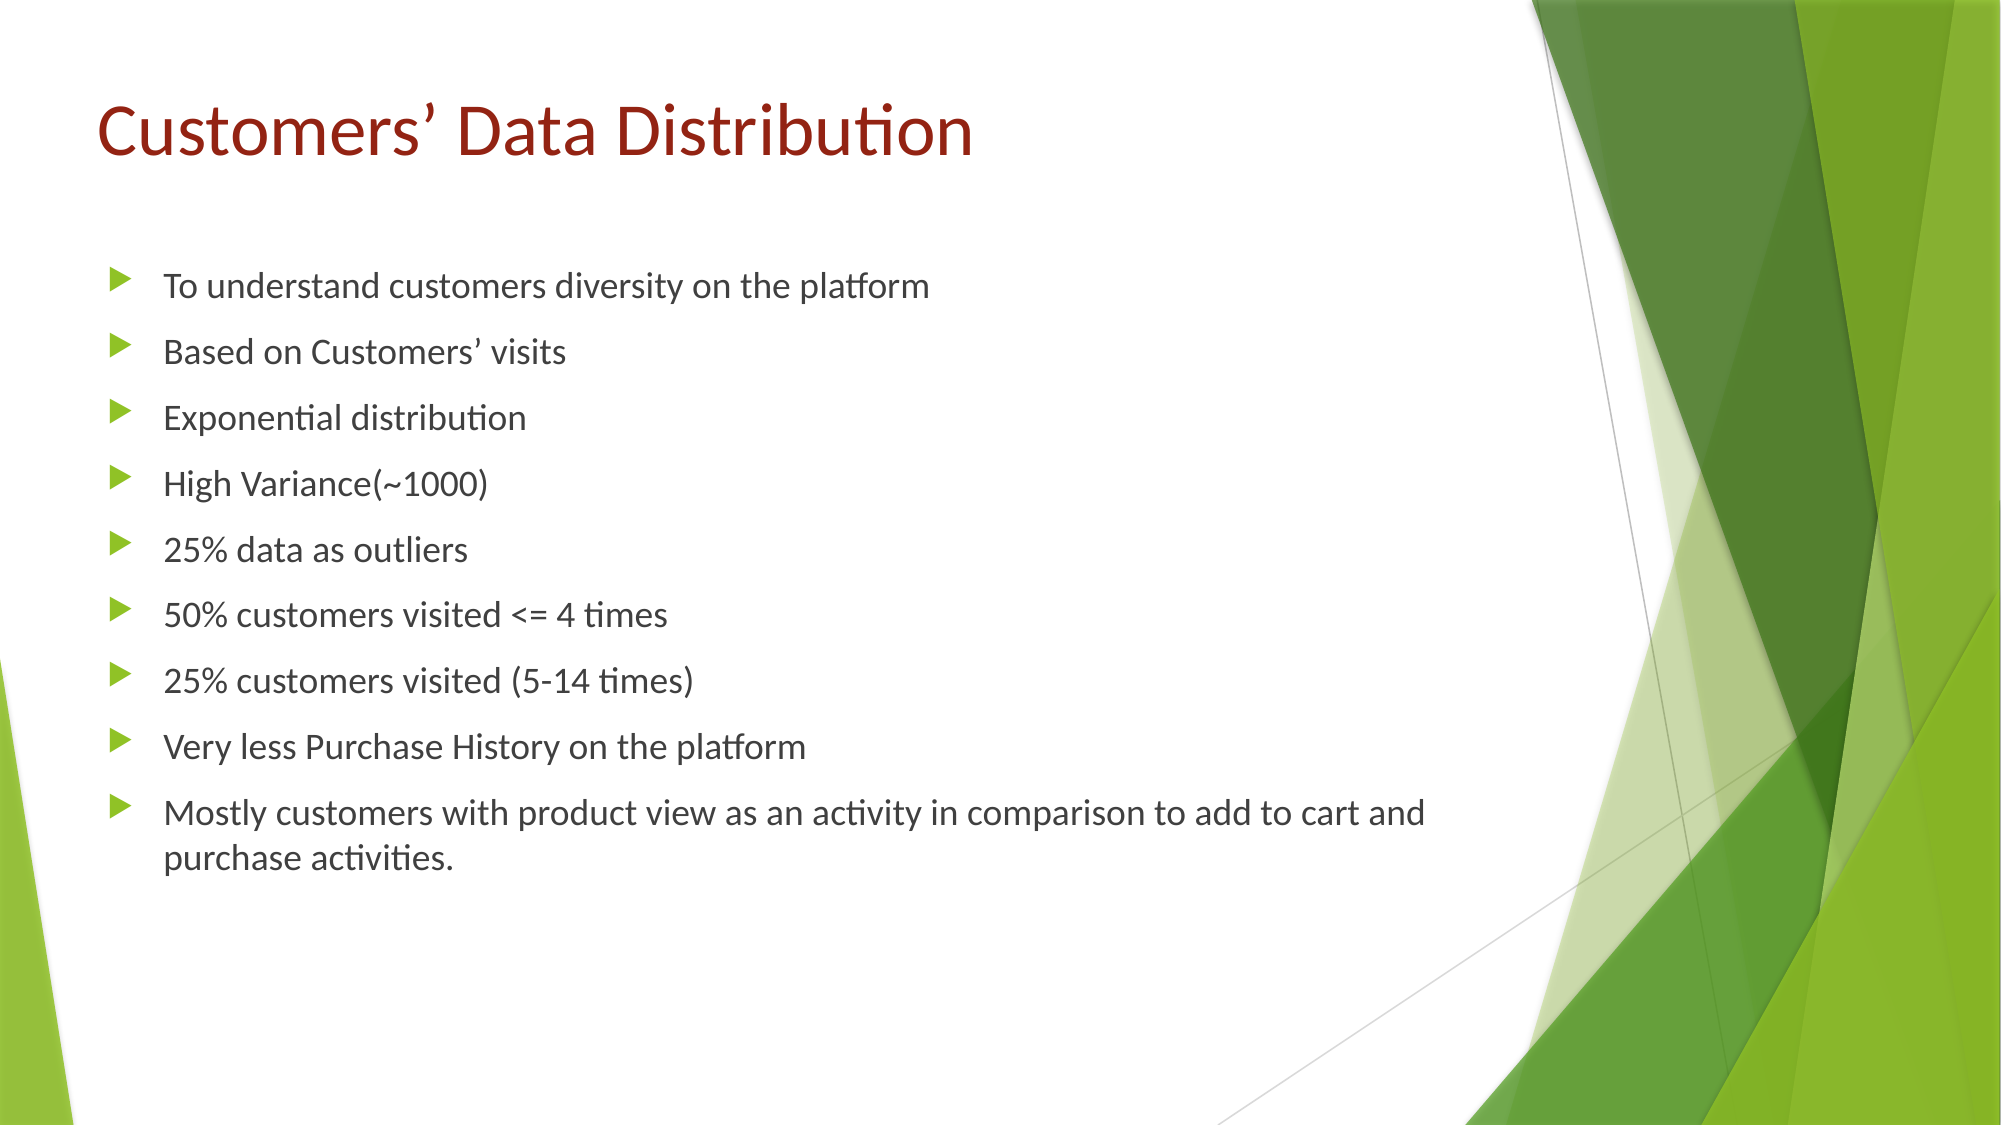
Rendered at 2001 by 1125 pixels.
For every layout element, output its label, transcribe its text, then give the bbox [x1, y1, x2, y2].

title Customers’ Data Distribution [82, 72, 1171, 174]
list To understand customers diversity on the platform Based on Customers’ visits Exponential distribution High Variance(~1000) 25% data as outliers 50% customers visited <= 4 times 25% customers visited (5-14 times) Very less Purchase History on the platform Mostly customers with product view as an activity in comparison to add to cart and purchase activities. [92, 253, 1481, 913]
